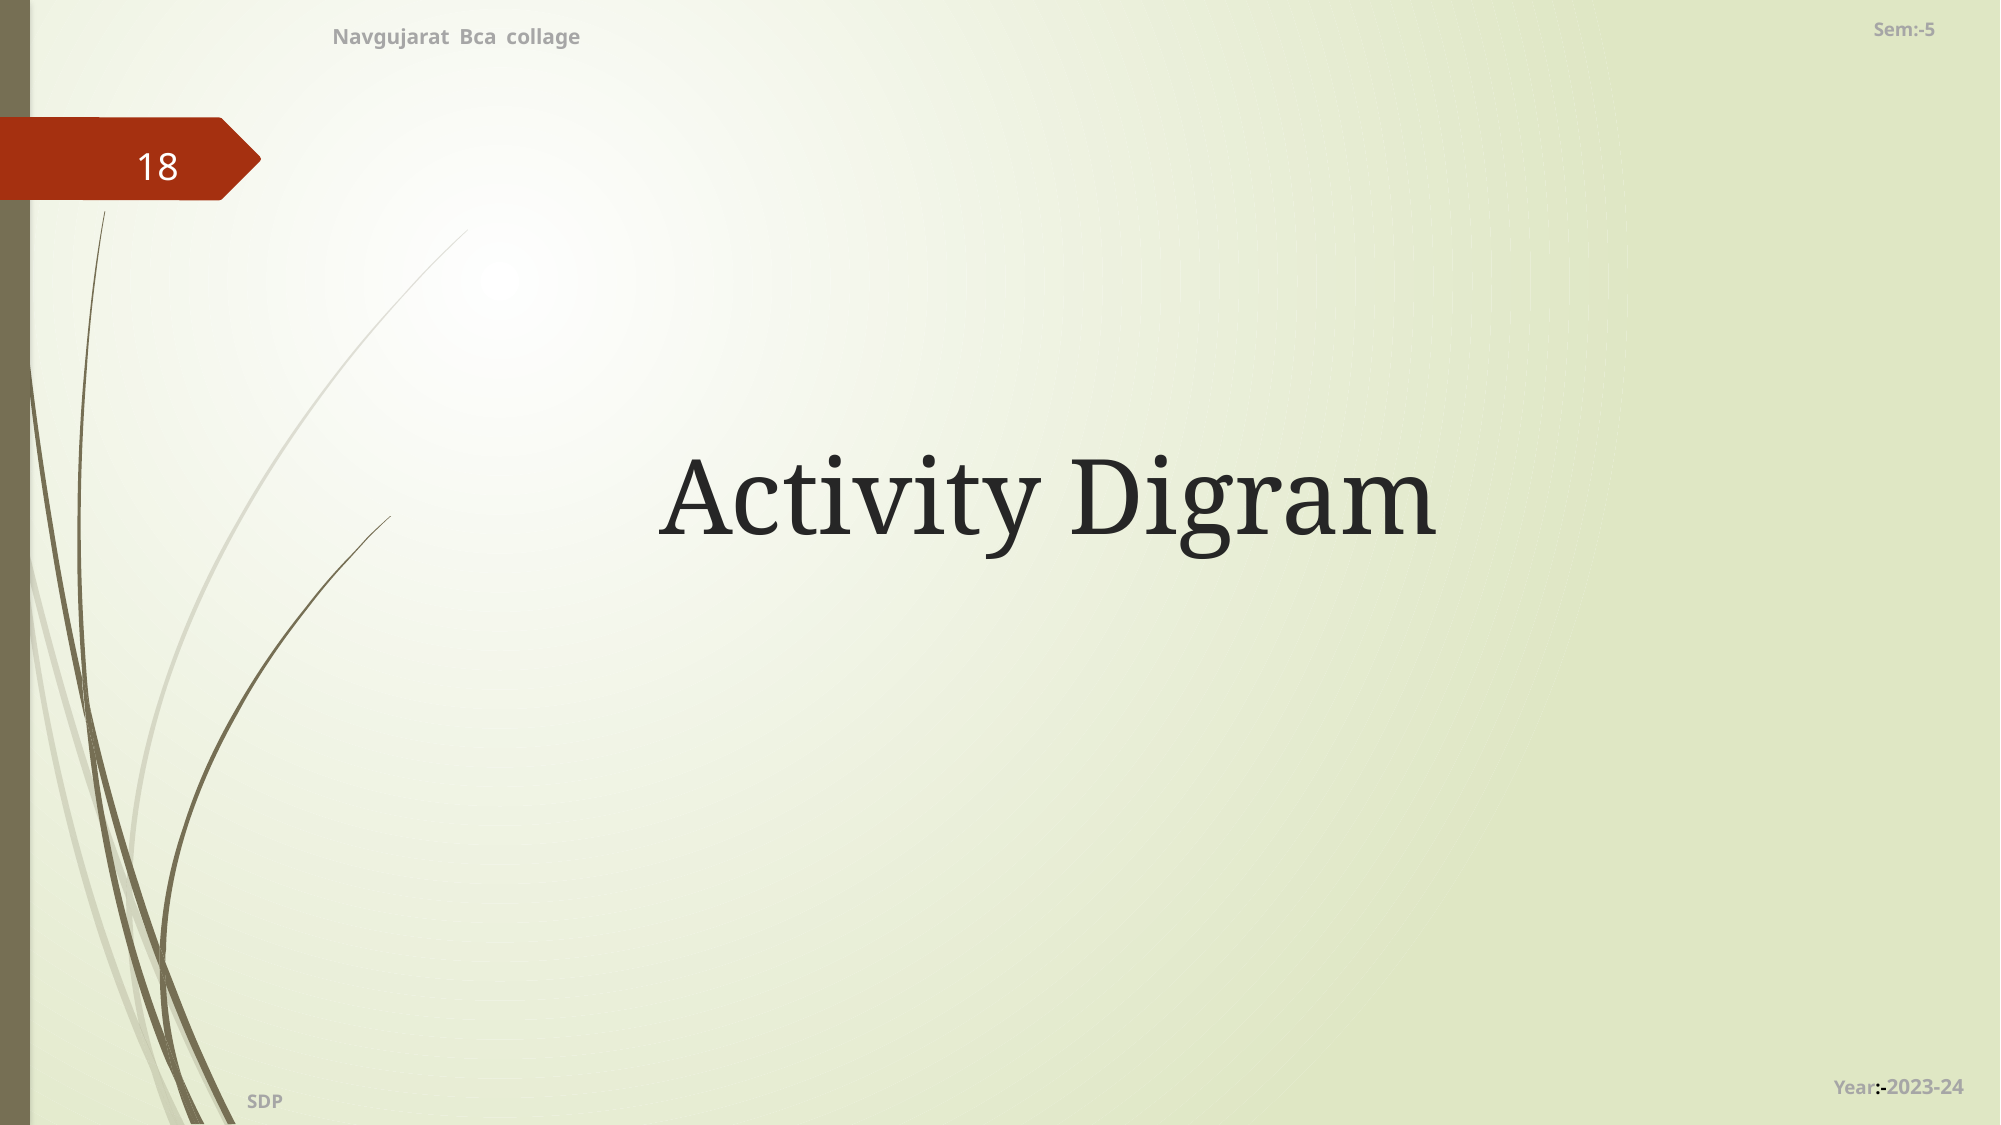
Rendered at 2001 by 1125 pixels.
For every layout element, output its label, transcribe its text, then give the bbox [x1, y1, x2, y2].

text_box Navgujarat Bca collage [317, 0, 1409, 60]
title Activity Digram [318, 422, 1781, 634]
text_box SDP [232, 1082, 1233, 1120]
text_box Year:-2023-24 [1818, 1056, 1984, 1117]
text_box 18 [0, 135, 658, 196]
text_box Sem:-5 [1858, 0, 2000, 60]
